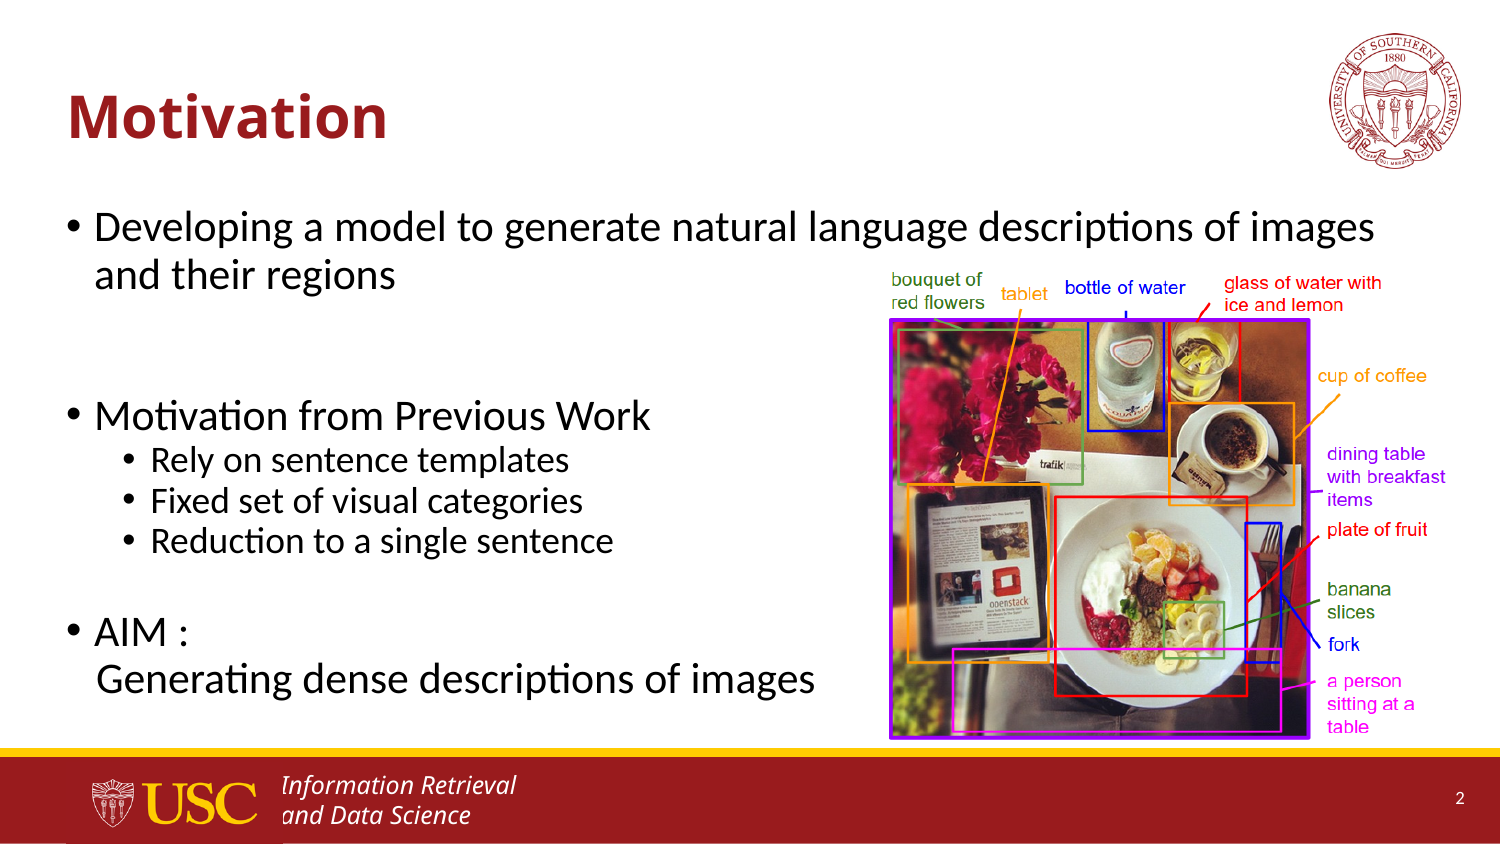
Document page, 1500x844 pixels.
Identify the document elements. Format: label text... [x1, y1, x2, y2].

picture [66, 762, 283, 844]
list Developing a model to generate natural language descriptions of images and their regions Motivation from Previous Work Rely on sentence templates Fixed set of visual categories Reduction to a single sentence AIM : Generating dense descriptions of images [51, 189, 1449, 750]
picture [1329, 33, 1461, 169]
slide_number 2 [1389, 764, 1480, 830]
title Motivation [51, 72, 1449, 167]
picture [882, 265, 1449, 744]
